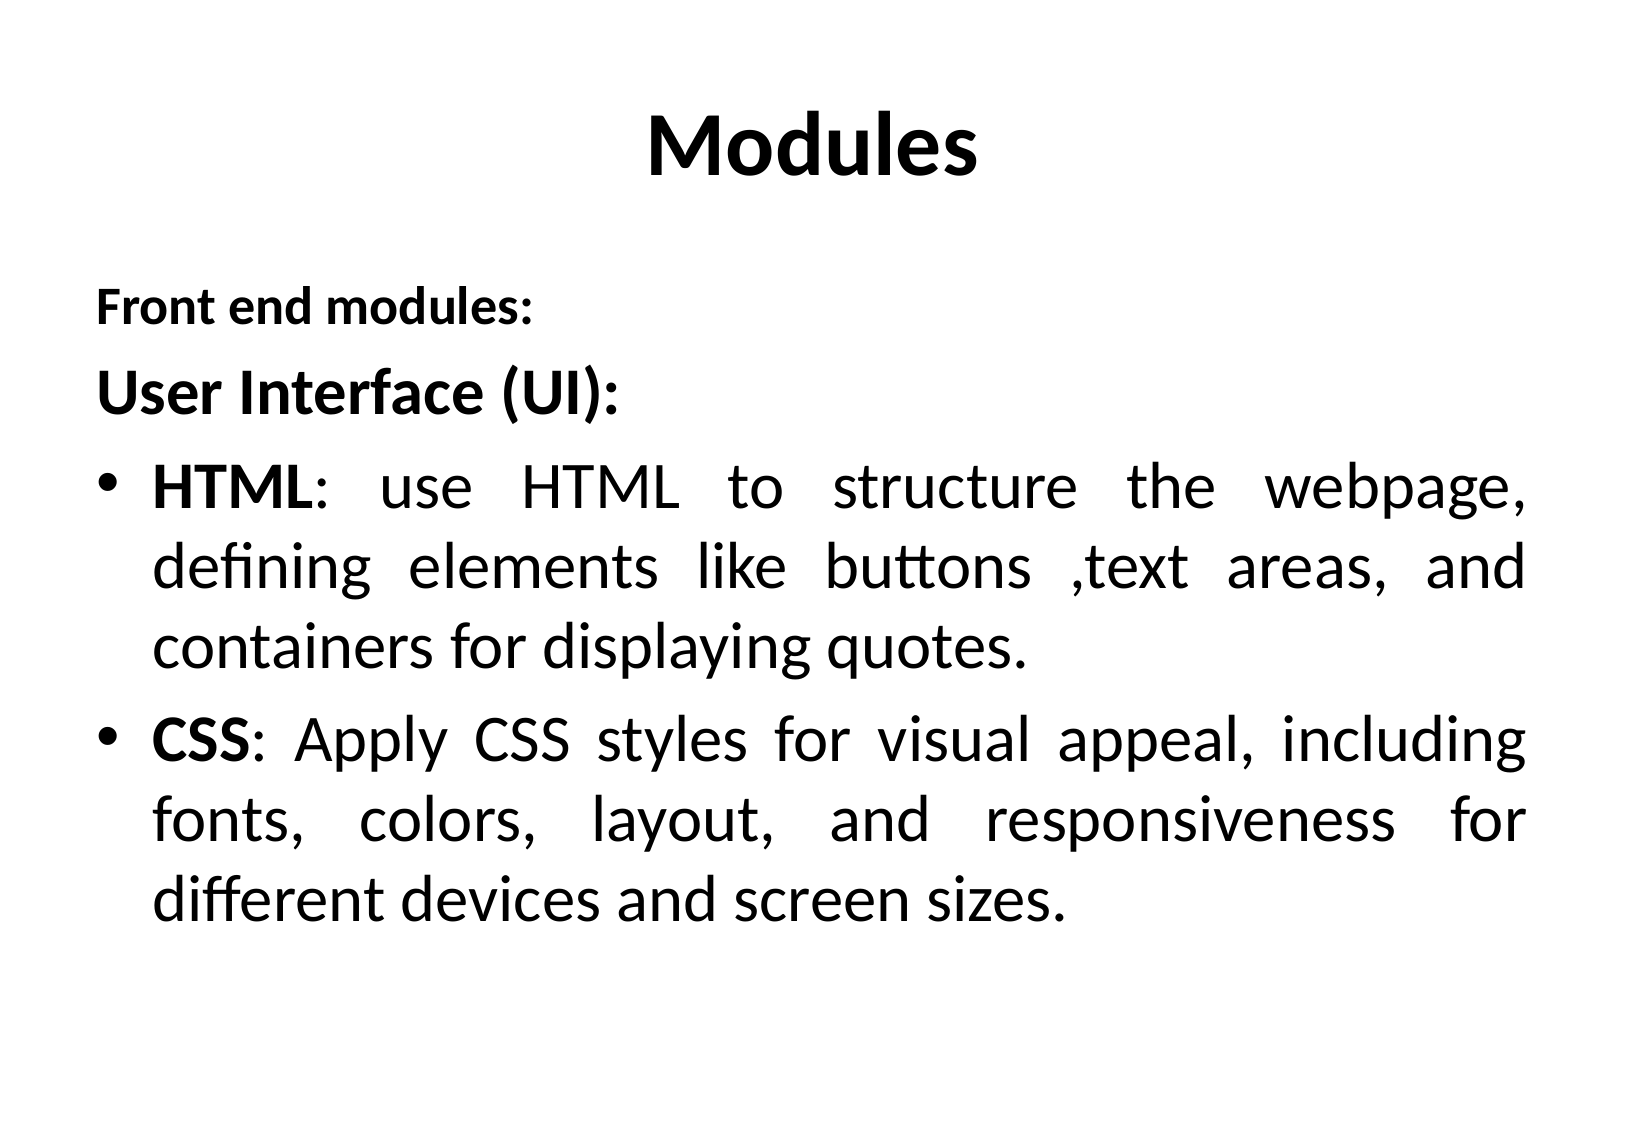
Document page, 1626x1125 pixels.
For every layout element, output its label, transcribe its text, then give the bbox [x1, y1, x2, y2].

list Front end modules: User Interface (UI): HTML: use HTML to structure the webpage, defining elements like buttons ,text areas, and containers for displaying quotes. CSS: Apply CSS styles for visual appeal, including fonts, colors, layout, and responsiveness for different devices and screen sizes. [81, 262, 1544, 1005]
title Modules [81, 45, 1544, 233]
